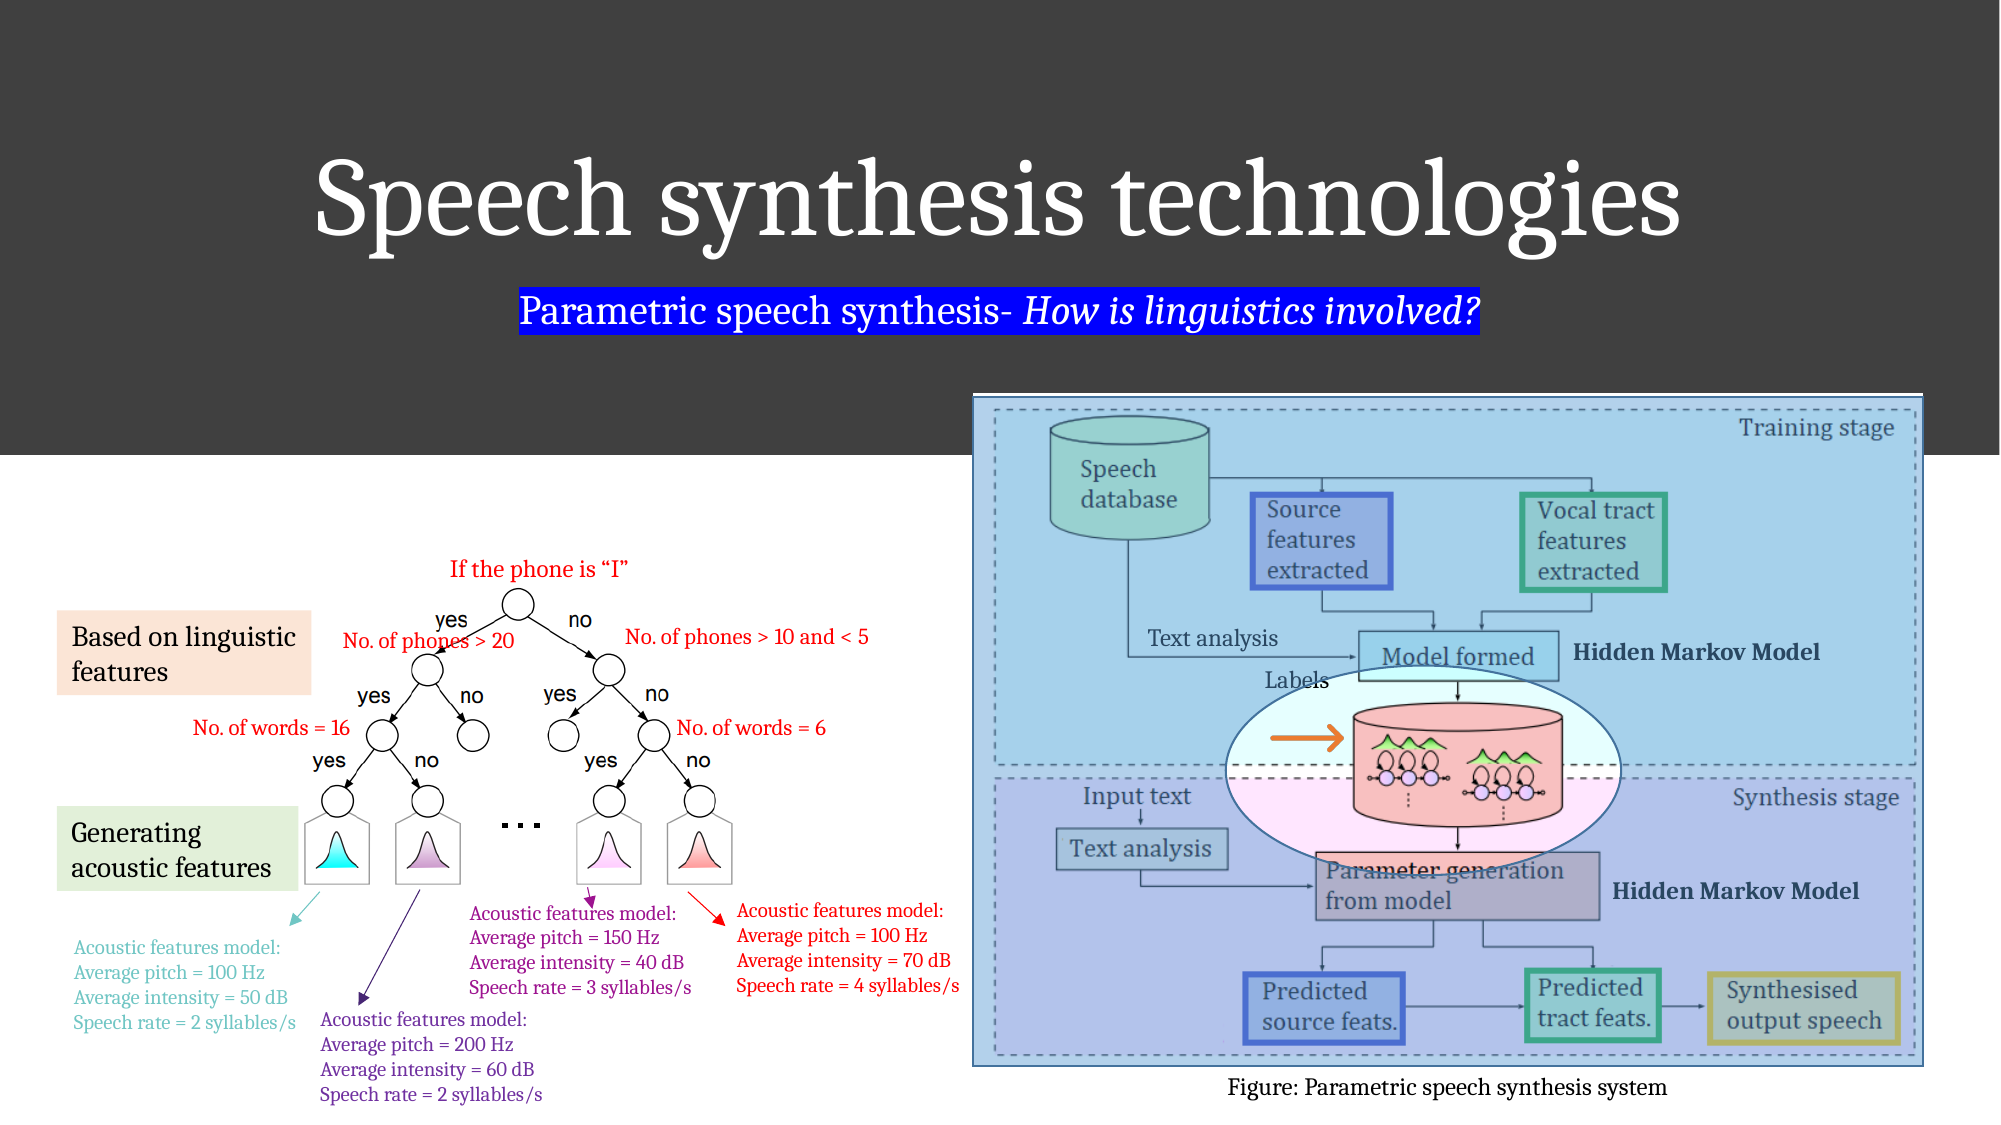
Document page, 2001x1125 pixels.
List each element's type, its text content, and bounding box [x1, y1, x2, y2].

picture [247, 584, 742, 913]
text_box Figure: Parametric speech synthesis system [1212, 1080, 1684, 1108]
text_box No. of phones > 10 and < 5 [742, 614, 885, 657]
title Speech synthesis technologies [138, 58, 1862, 268]
text_box If the phone is “I” [435, 545, 644, 584]
text_box Acoustic features model: Average pitch = 150 Hz Average intensity = 40 dB Speech rate = 3 syllables/s [454, 913, 707, 1007]
text_box No. of words = 6 [742, 705, 861, 748]
text_box Generating acoustic features [56, 806, 247, 891]
list Parametric speech synthesis- How is linguistics involved? [138, 280, 1862, 389]
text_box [587, 887, 593, 909]
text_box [289, 891, 320, 927]
text_box [0, 0, 2000, 456]
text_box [687, 891, 726, 927]
text_box No. of words = 16 [177, 705, 247, 748]
text_box Acoustic features model: Average pitch = 100 Hz Average intensity = 70 dB Speech rate = 4 syllables/s [722, 889, 973, 1005]
text_box Based on linguistic features [56, 610, 247, 696]
picture [973, 393, 1923, 1080]
text_box Acoustic features model: Average pitch = 200 Hz Average intensity = 60 dB Speech rate = 2 syllables/s [305, 998, 558, 1114]
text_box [358, 889, 421, 1006]
text_box Acoustic features model: Average pitch = 100 Hz Average intensity = 50 dB Speech rate = 2 syllables/s [59, 926, 312, 1041]
